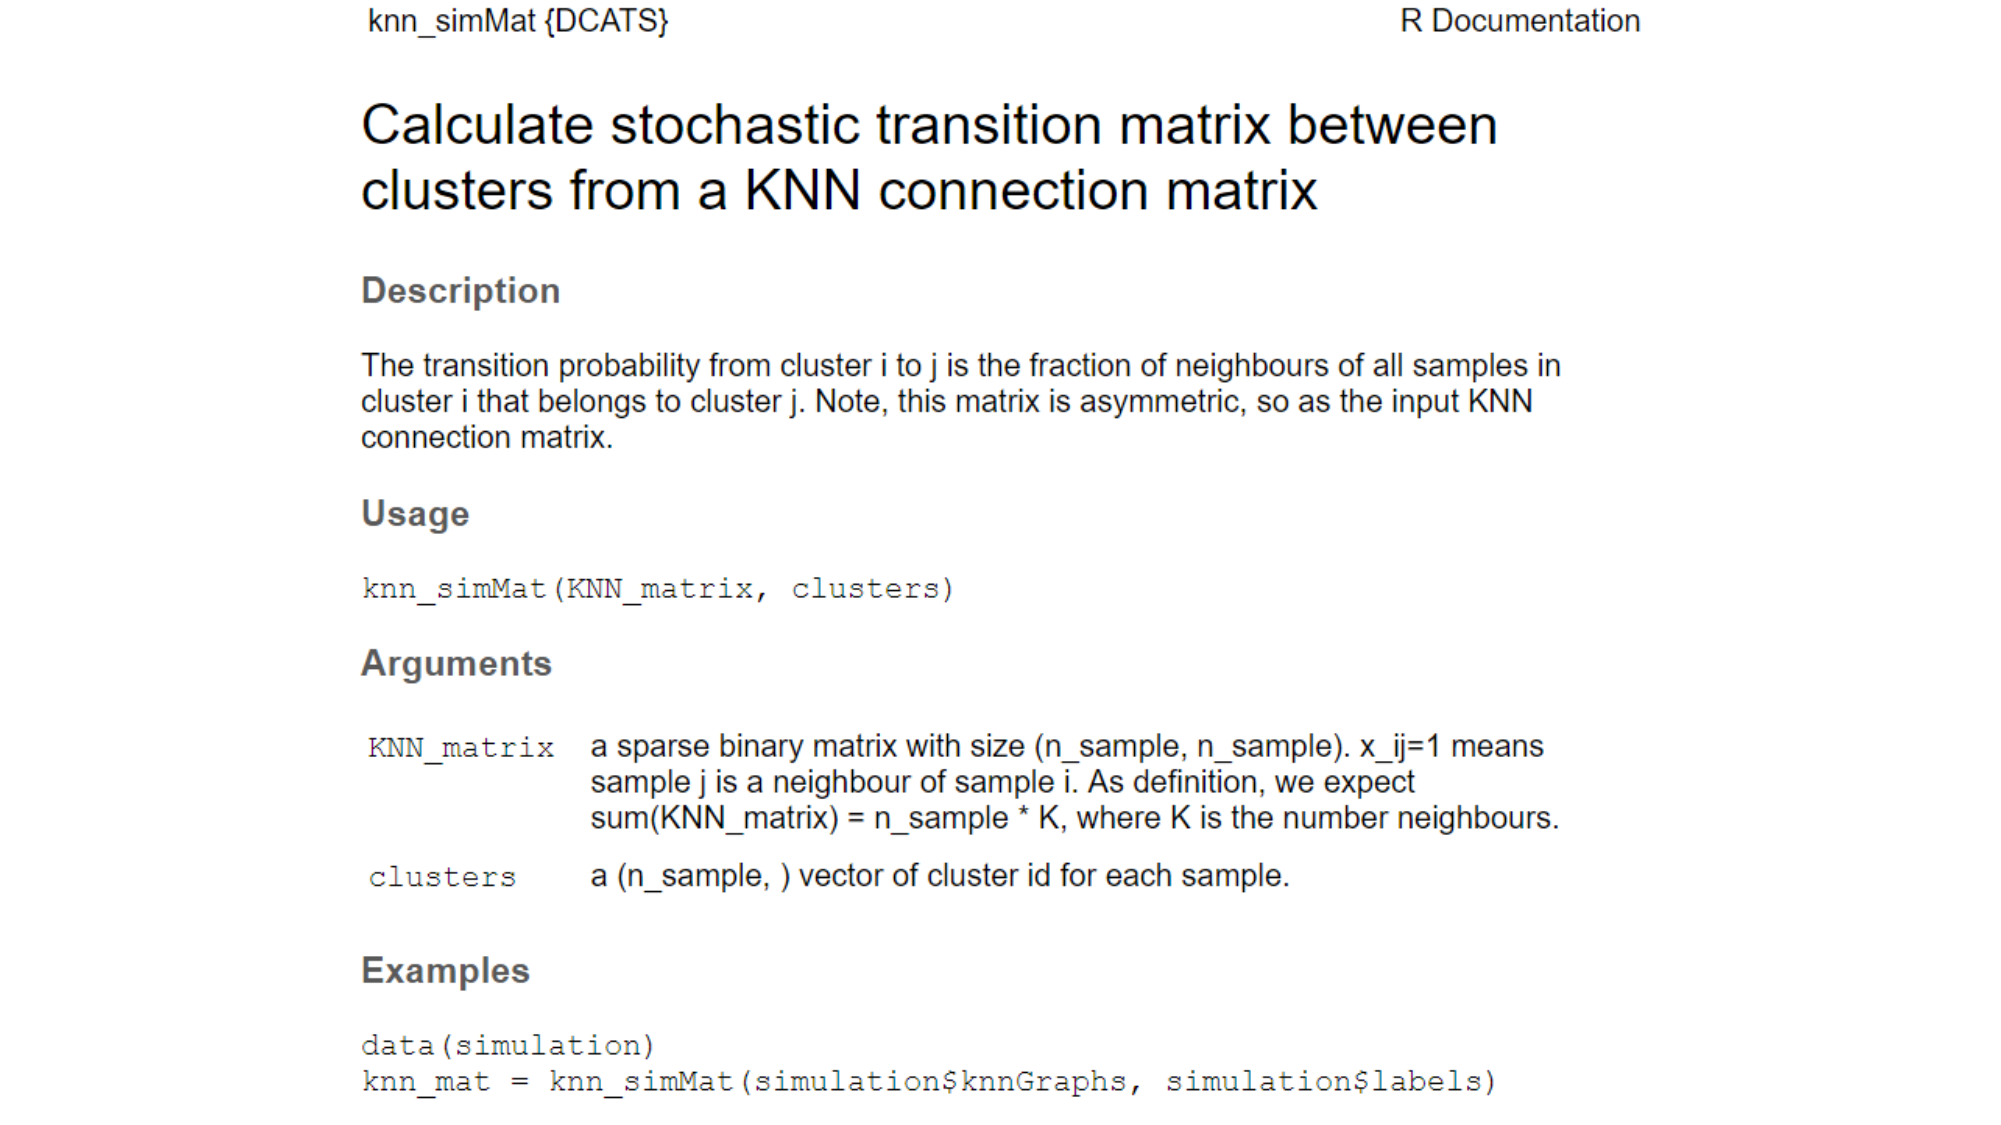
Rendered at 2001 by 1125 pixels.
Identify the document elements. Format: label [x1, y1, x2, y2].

picture [347, 0, 1653, 1125]
